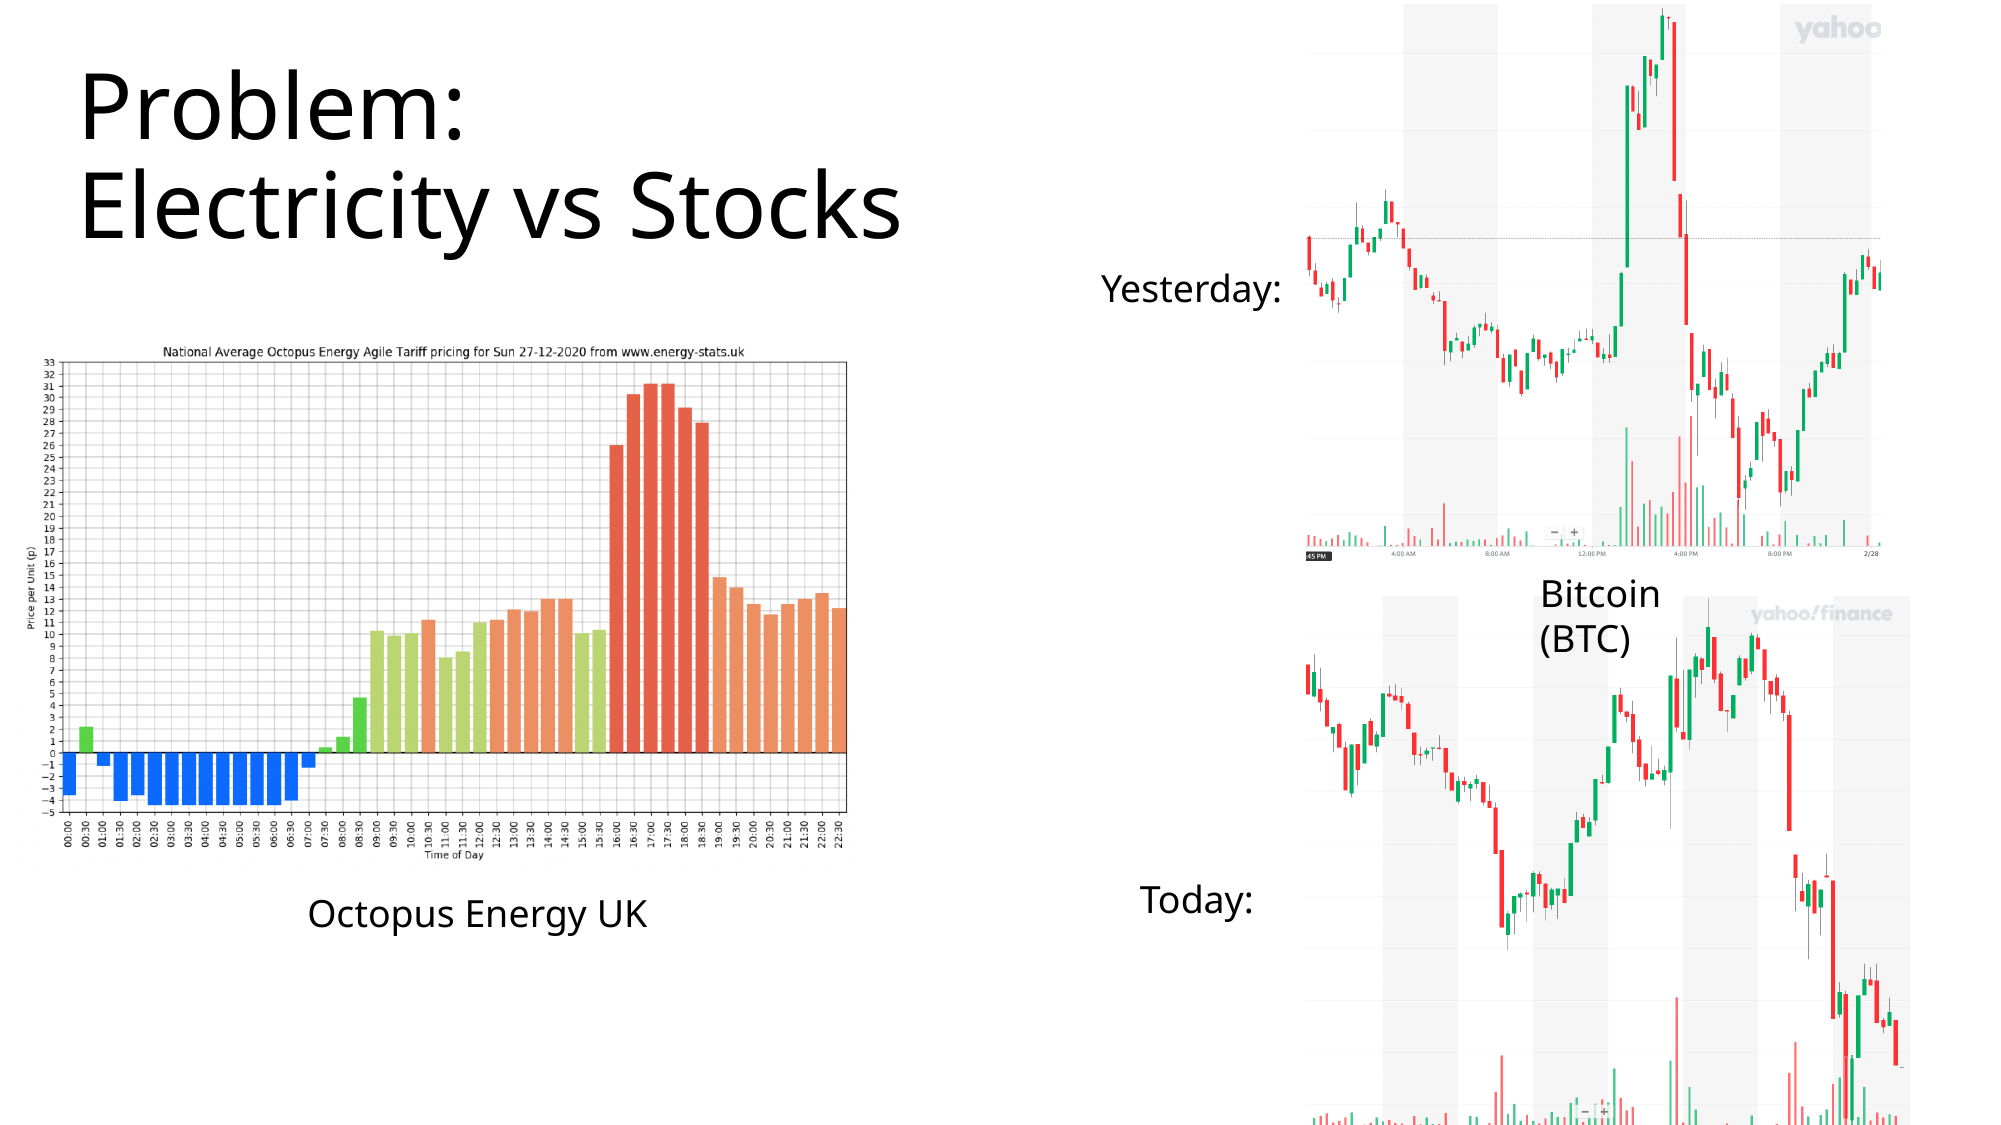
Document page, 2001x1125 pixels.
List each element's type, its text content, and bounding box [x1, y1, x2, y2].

picture [1305, 596, 1910, 1125]
text_box Yesterday: [1086, 257, 1306, 318]
title Problem: Electricity vs Stocks [62, 49, 1105, 269]
picture [20, 339, 852, 867]
picture [1306, 4, 1881, 564]
text_box Bitcoin (BTC) [1524, 564, 1756, 596]
text_box Octopus Energy UK [292, 882, 743, 943]
text_box Today: [1124, 868, 1305, 928]
